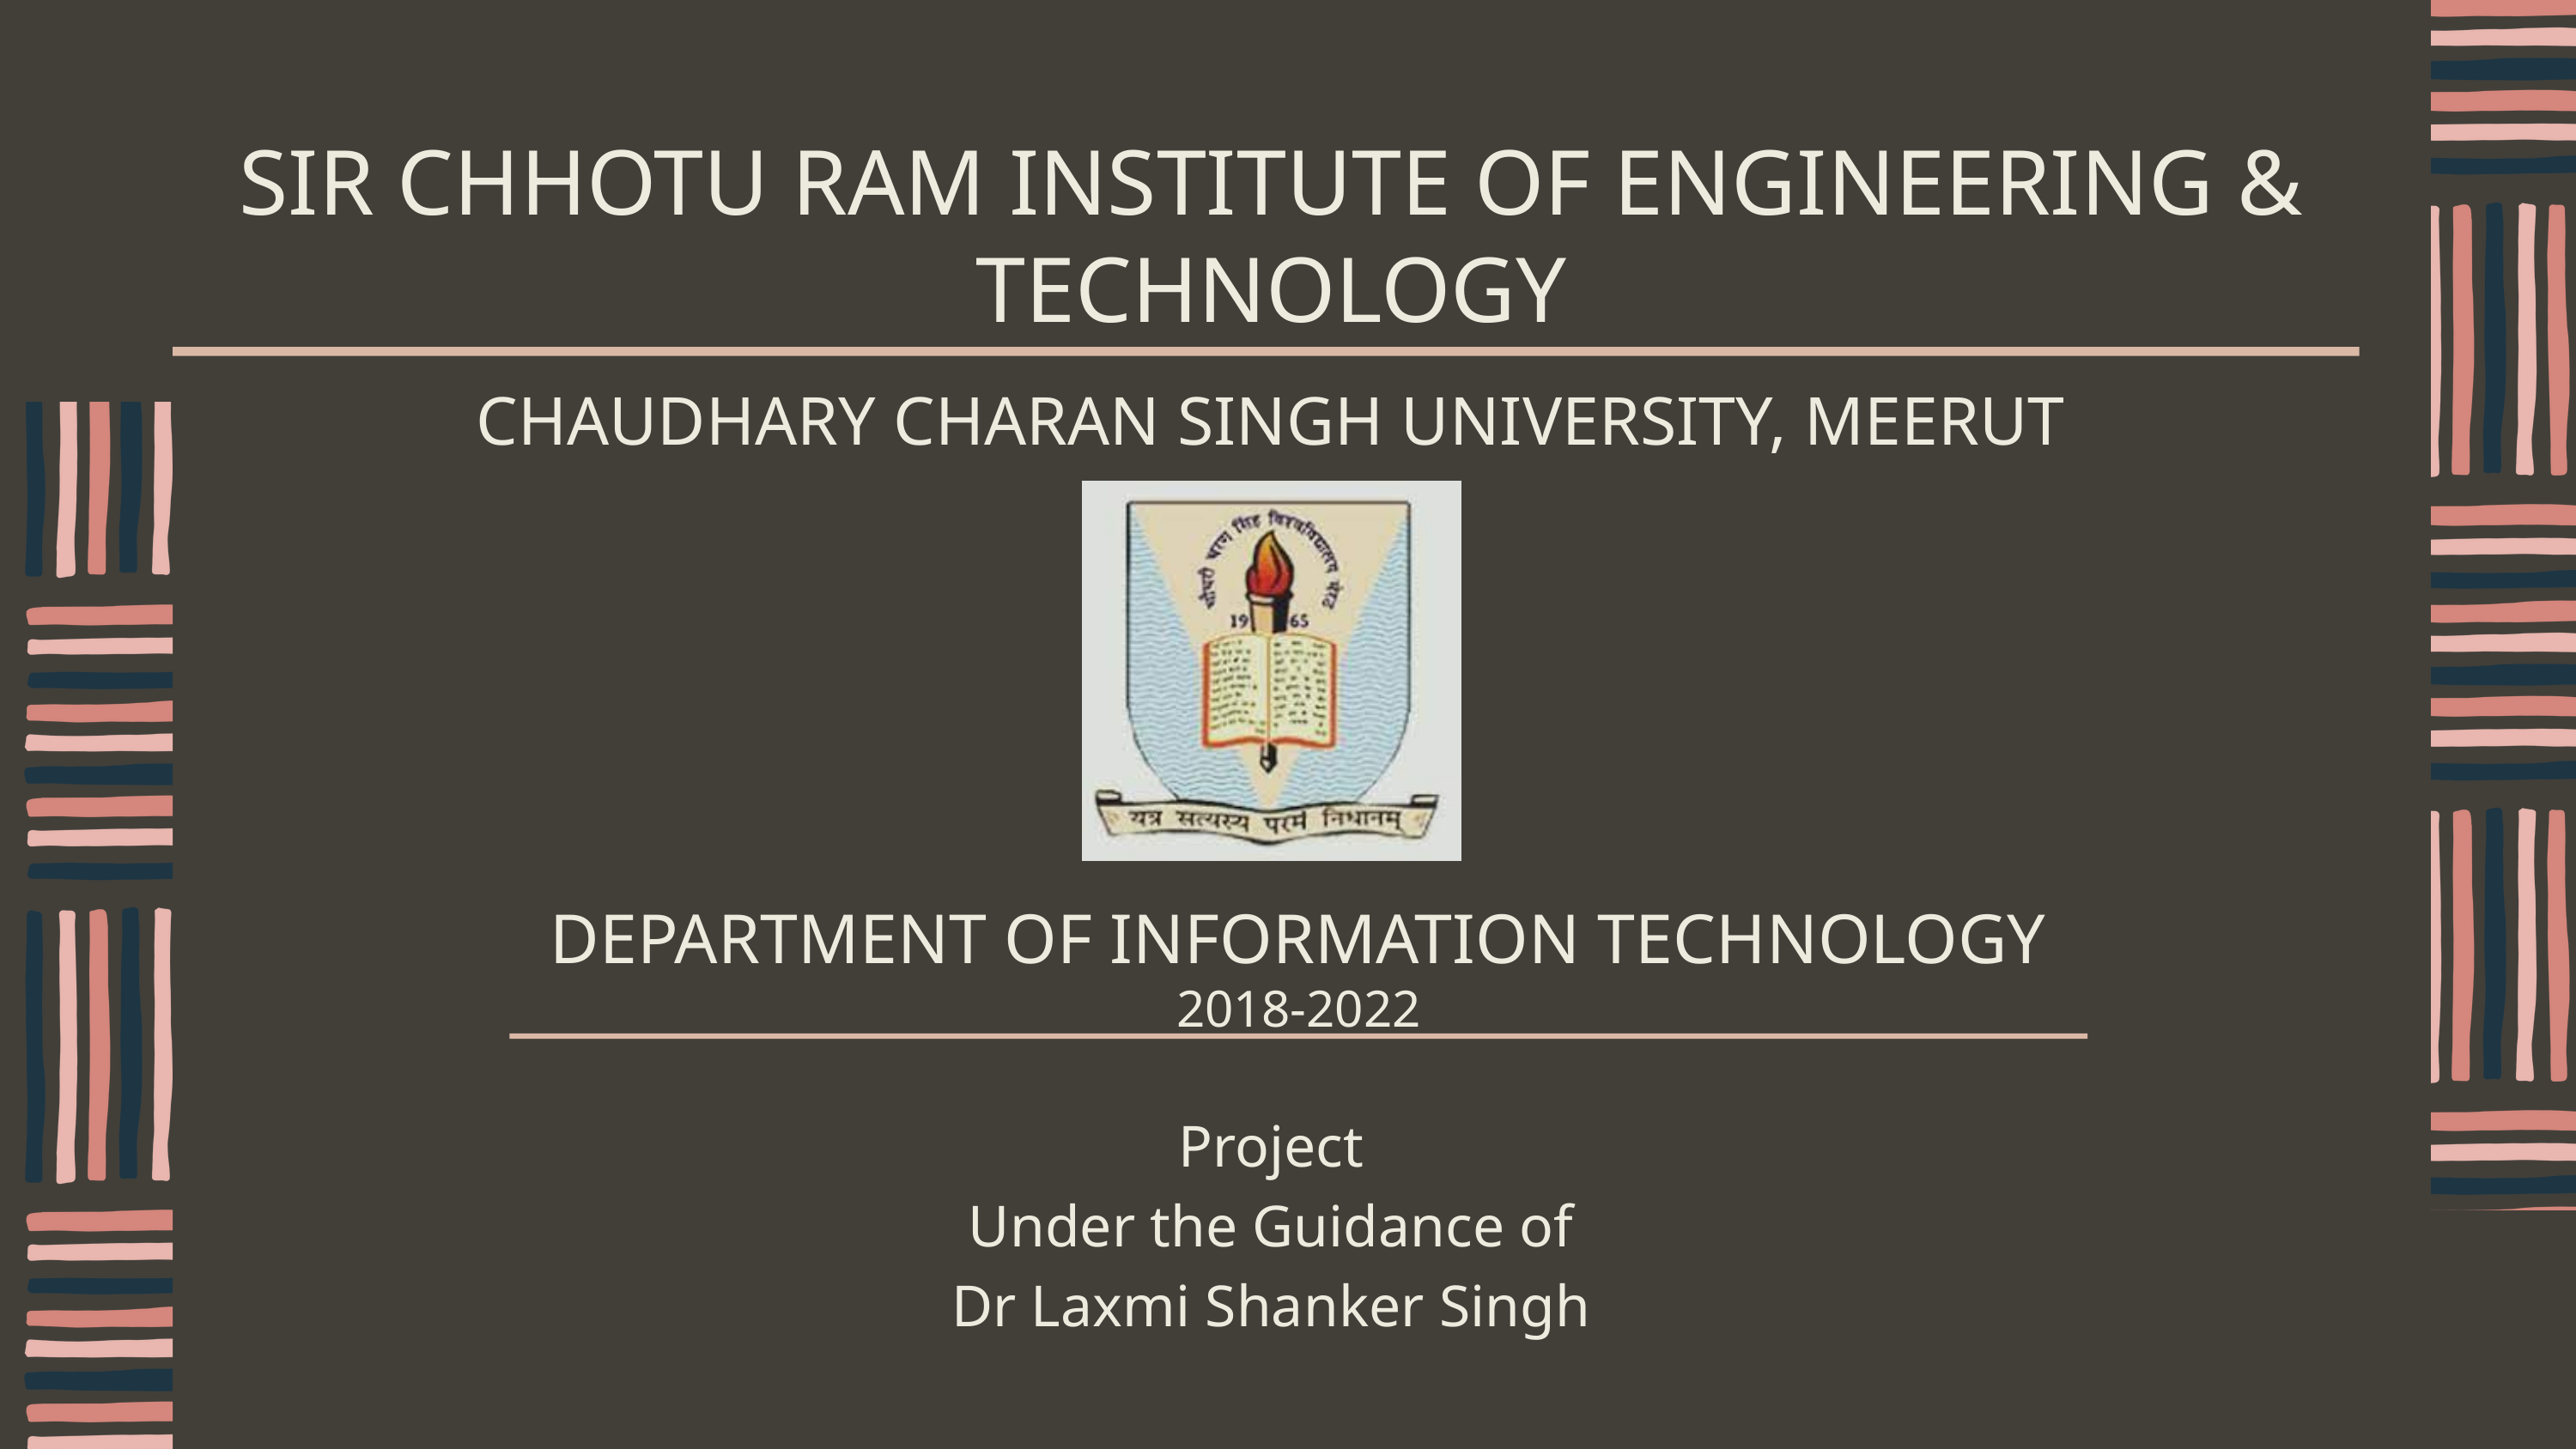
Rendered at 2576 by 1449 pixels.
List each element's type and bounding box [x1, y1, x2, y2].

text_box [0, 0, 2576, 1449]
